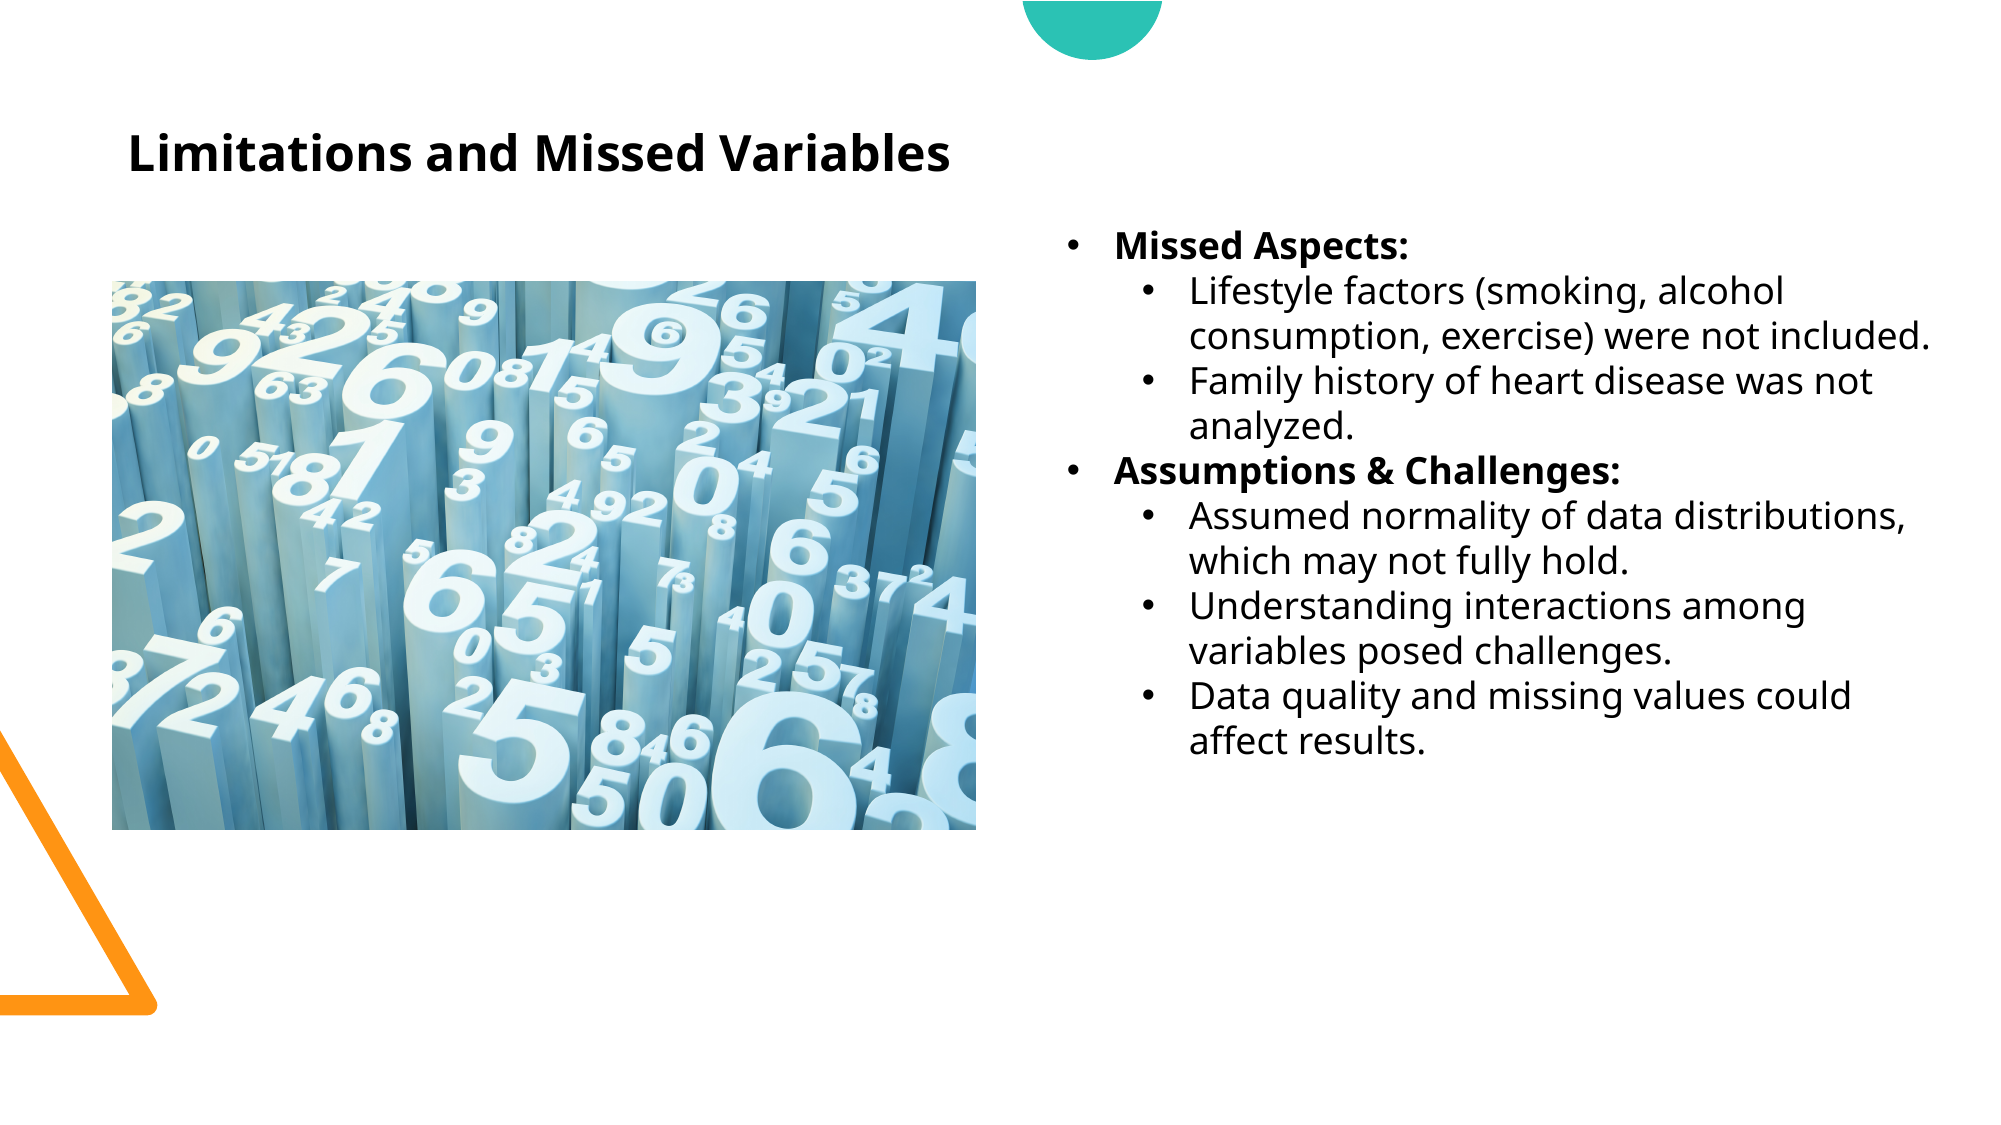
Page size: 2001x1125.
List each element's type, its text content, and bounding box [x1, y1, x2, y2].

text_box Missed Aspects: Lifestyle factors (smoking, alcohol consumption, exercise) were not included. Family history of heart disease was not analyzed. Assumptions & Challenges: Assumed normality of data distributions, which may not fully hold. Understanding interactions among variables posed challenges. Data quality and missing values could affect results. [1051, 154, 1955, 830]
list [112, 280, 976, 831]
title Limitations and Missed Variables [112, 91, 976, 190]
